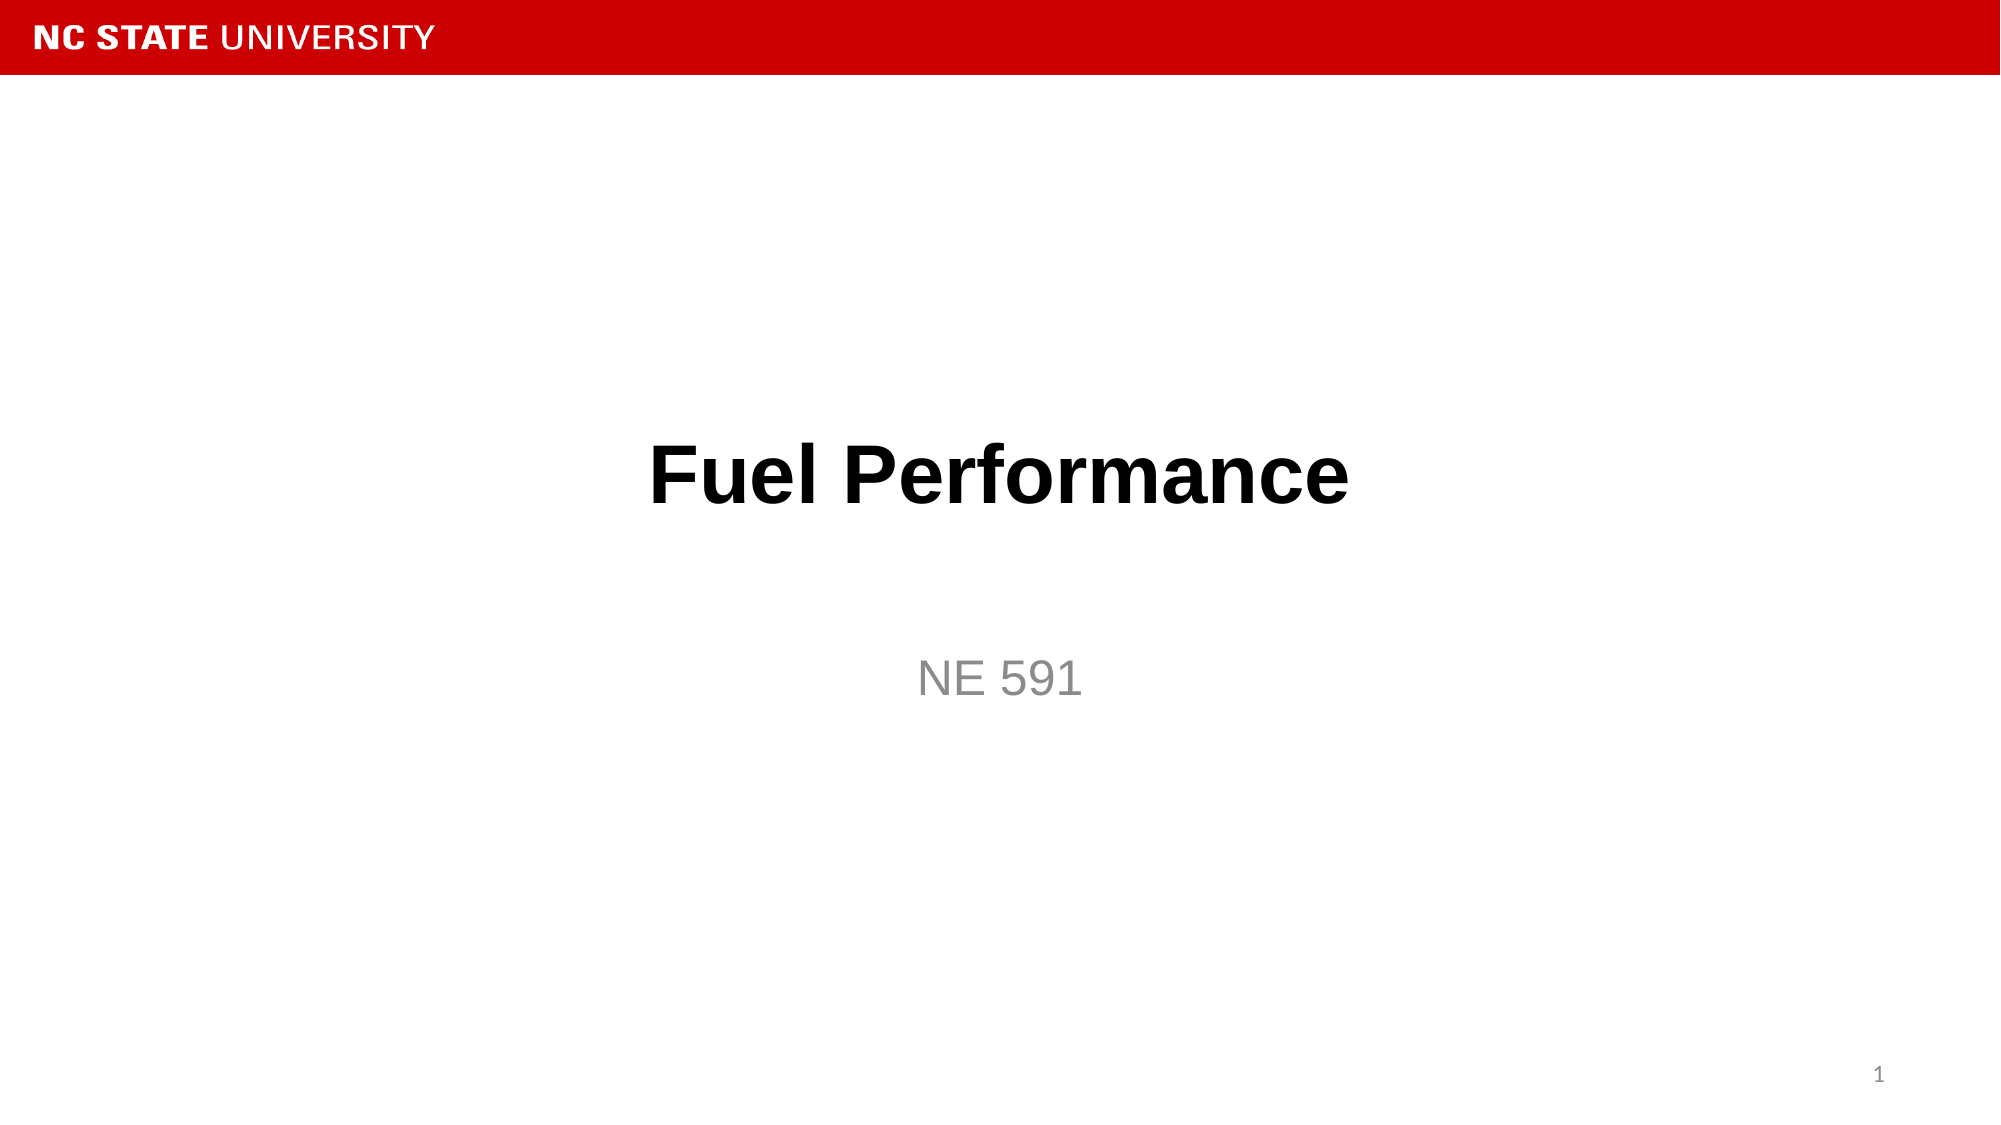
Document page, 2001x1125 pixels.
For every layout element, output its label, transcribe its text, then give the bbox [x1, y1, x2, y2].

slide_number 1 [1433, 1042, 1900, 1103]
subtitle NE 591 [300, 637, 1700, 925]
picture [0, 0, 2000, 75]
title Fuel Performance [150, 349, 1850, 591]
